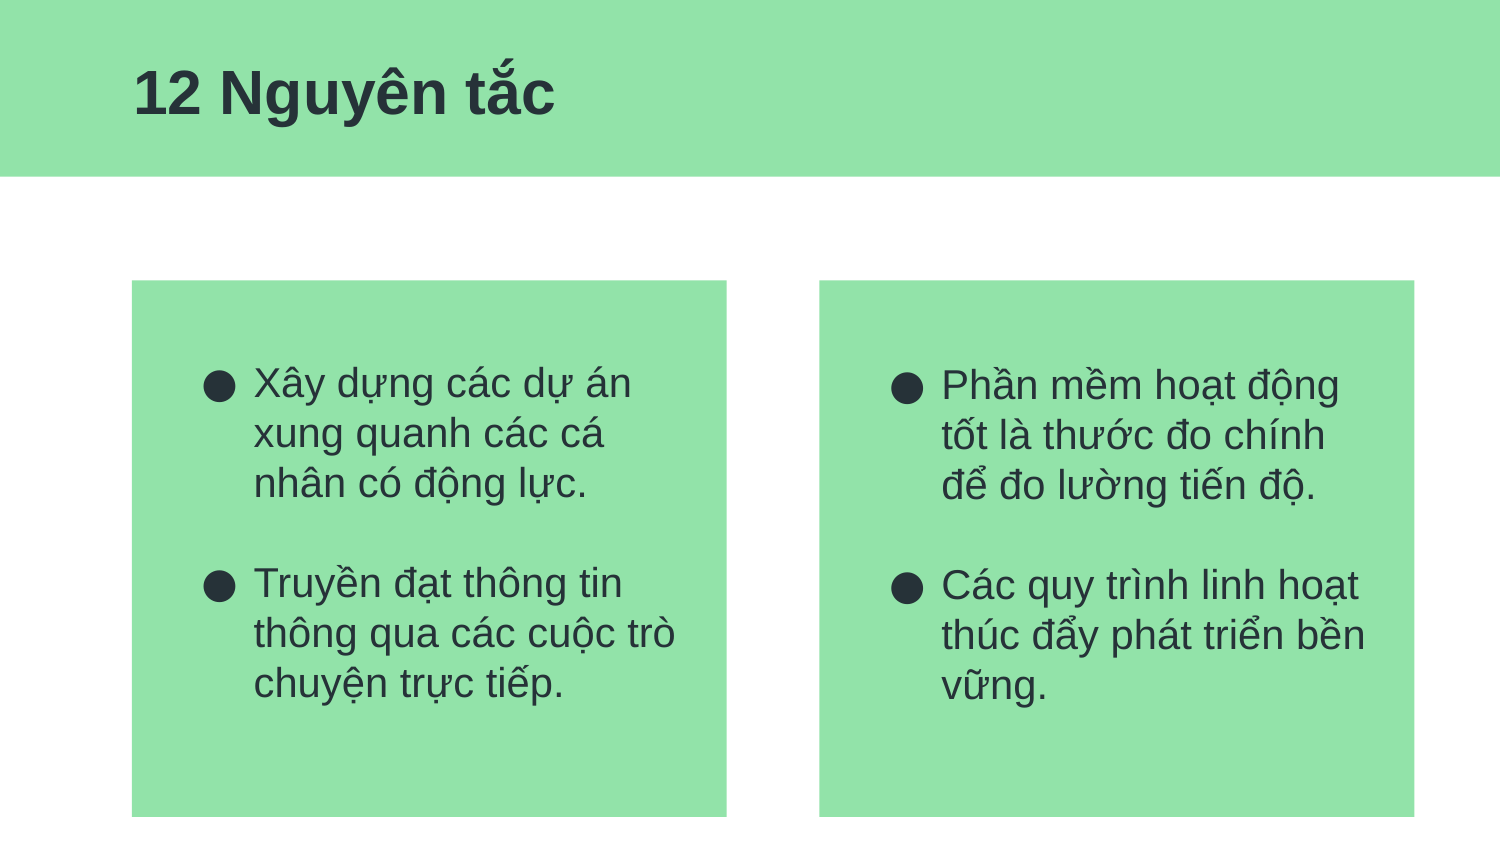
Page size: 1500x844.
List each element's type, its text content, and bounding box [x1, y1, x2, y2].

text_box Phần mềm hoạt động tốt là thước đo chính để đo lường tiến độ. Các quy trình linh hoạt thúc đẩy phát triển bền vững. [851, 280, 1383, 786]
text_box [819, 280, 1415, 817]
subtitle Xây dựng các dự án xung quanh các cá nhân có động lực. Truyền đạt thông tin thông qua các cuộc trò chuyện trực tiếp. [163, 296, 695, 802]
text_box [131, 280, 727, 817]
title 12 Nguyên tắc [118, 42, 1382, 137]
